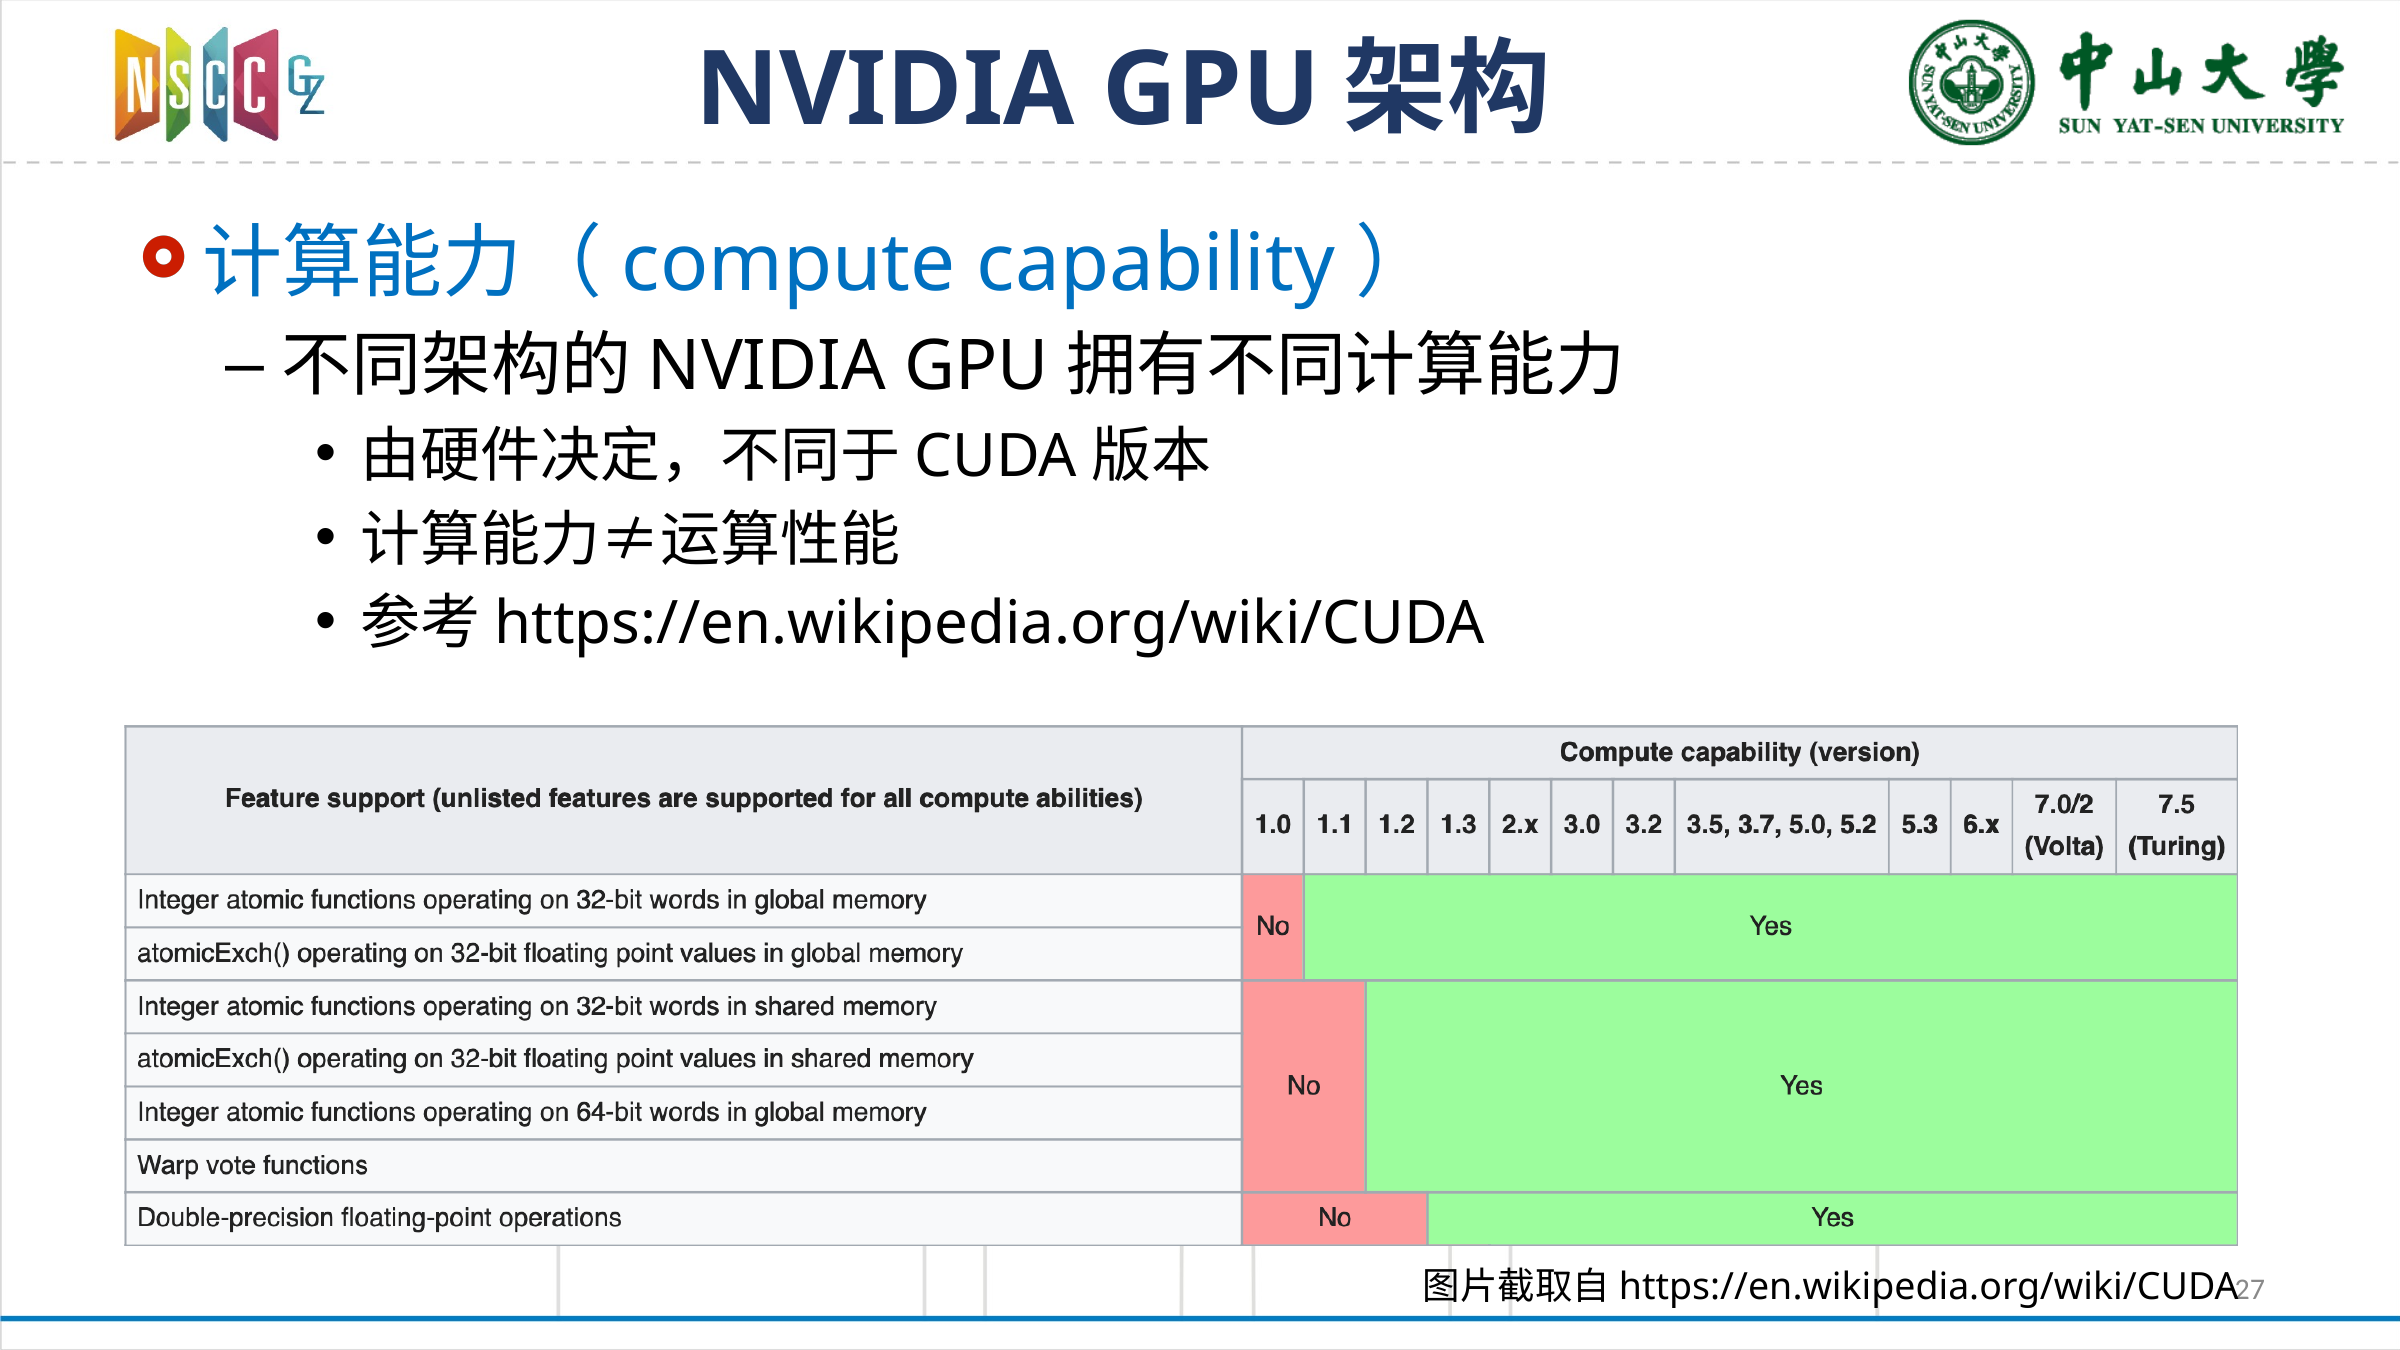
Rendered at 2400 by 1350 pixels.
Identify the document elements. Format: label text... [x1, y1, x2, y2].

picture [0, 0, 2400, 1350]
title NVIDIA GPU架构 [349, 13, 1897, 153]
list 计算能力（compute capability） 不同架构的NVIDIA GPU拥有不同计算能力 由硬件决定，不同于CUDA版本 计算能力≠运算性能 参考https://en.wikipedia.org/wiki/CUDA [120, 202, 2280, 1206]
slide_number 27 [1719, 1251, 2280, 1324]
text_box 图片截取自https://en.wikipedia.org/wiki/CUDA [1407, 1255, 2255, 1315]
